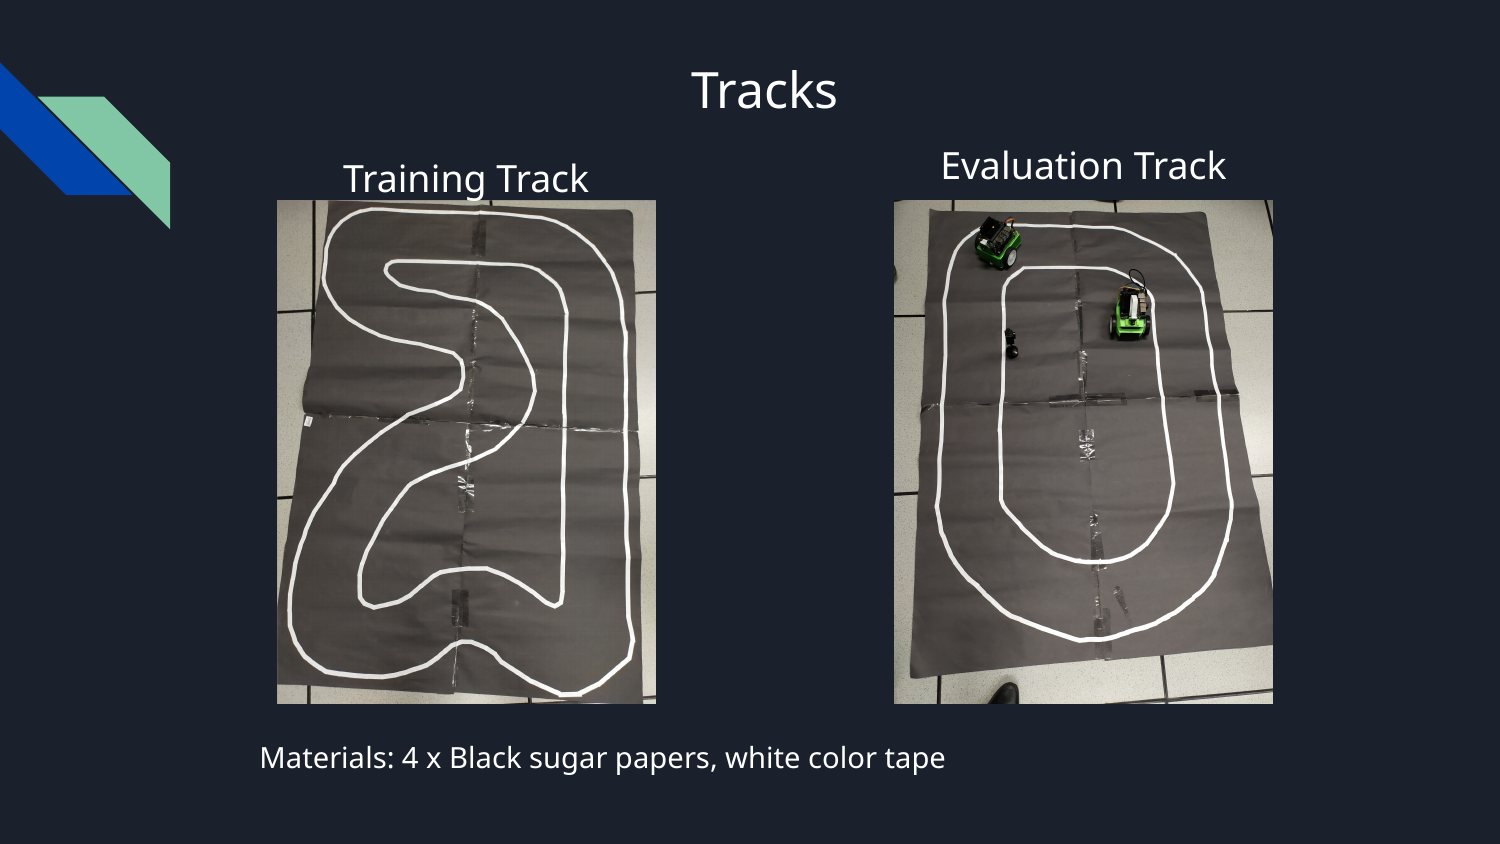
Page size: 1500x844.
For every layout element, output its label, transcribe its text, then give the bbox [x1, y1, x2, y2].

title Materials: 4 x Black sugar papers, white color tape [244, 724, 1400, 785]
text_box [277, 139, 656, 705]
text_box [894, 126, 1273, 705]
title Tracks [187, 43, 1343, 194]
